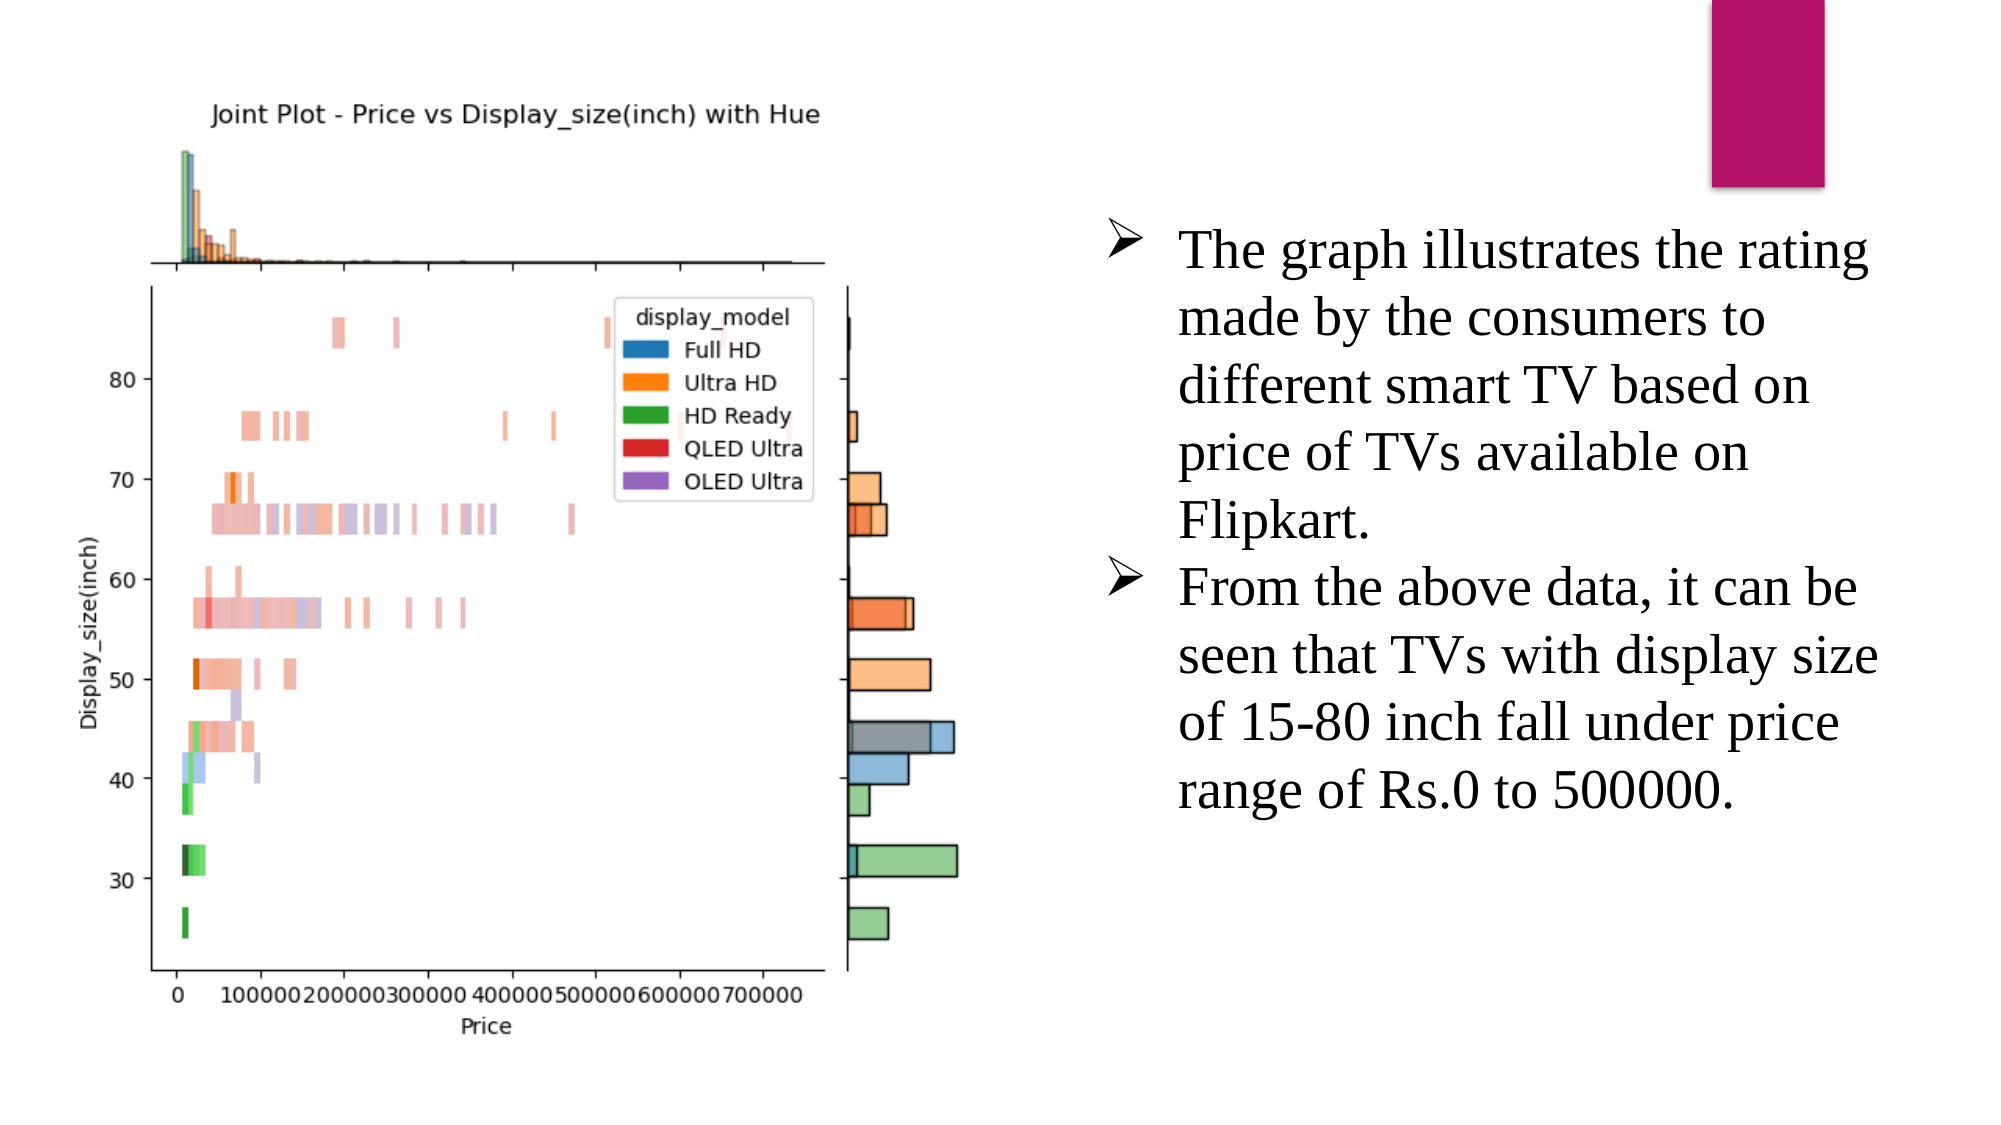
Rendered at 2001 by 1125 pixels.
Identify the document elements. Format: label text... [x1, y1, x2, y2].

picture [61, 89, 977, 1053]
text_box The graph illustrates the rating made by the consumers to different smart TV based on price of TVs available on Flipkart. From the above data, it can be seen that TVs with display size of 15-80 inch fall under price range of Rs.0 to 500000. [1072, 196, 1910, 835]
